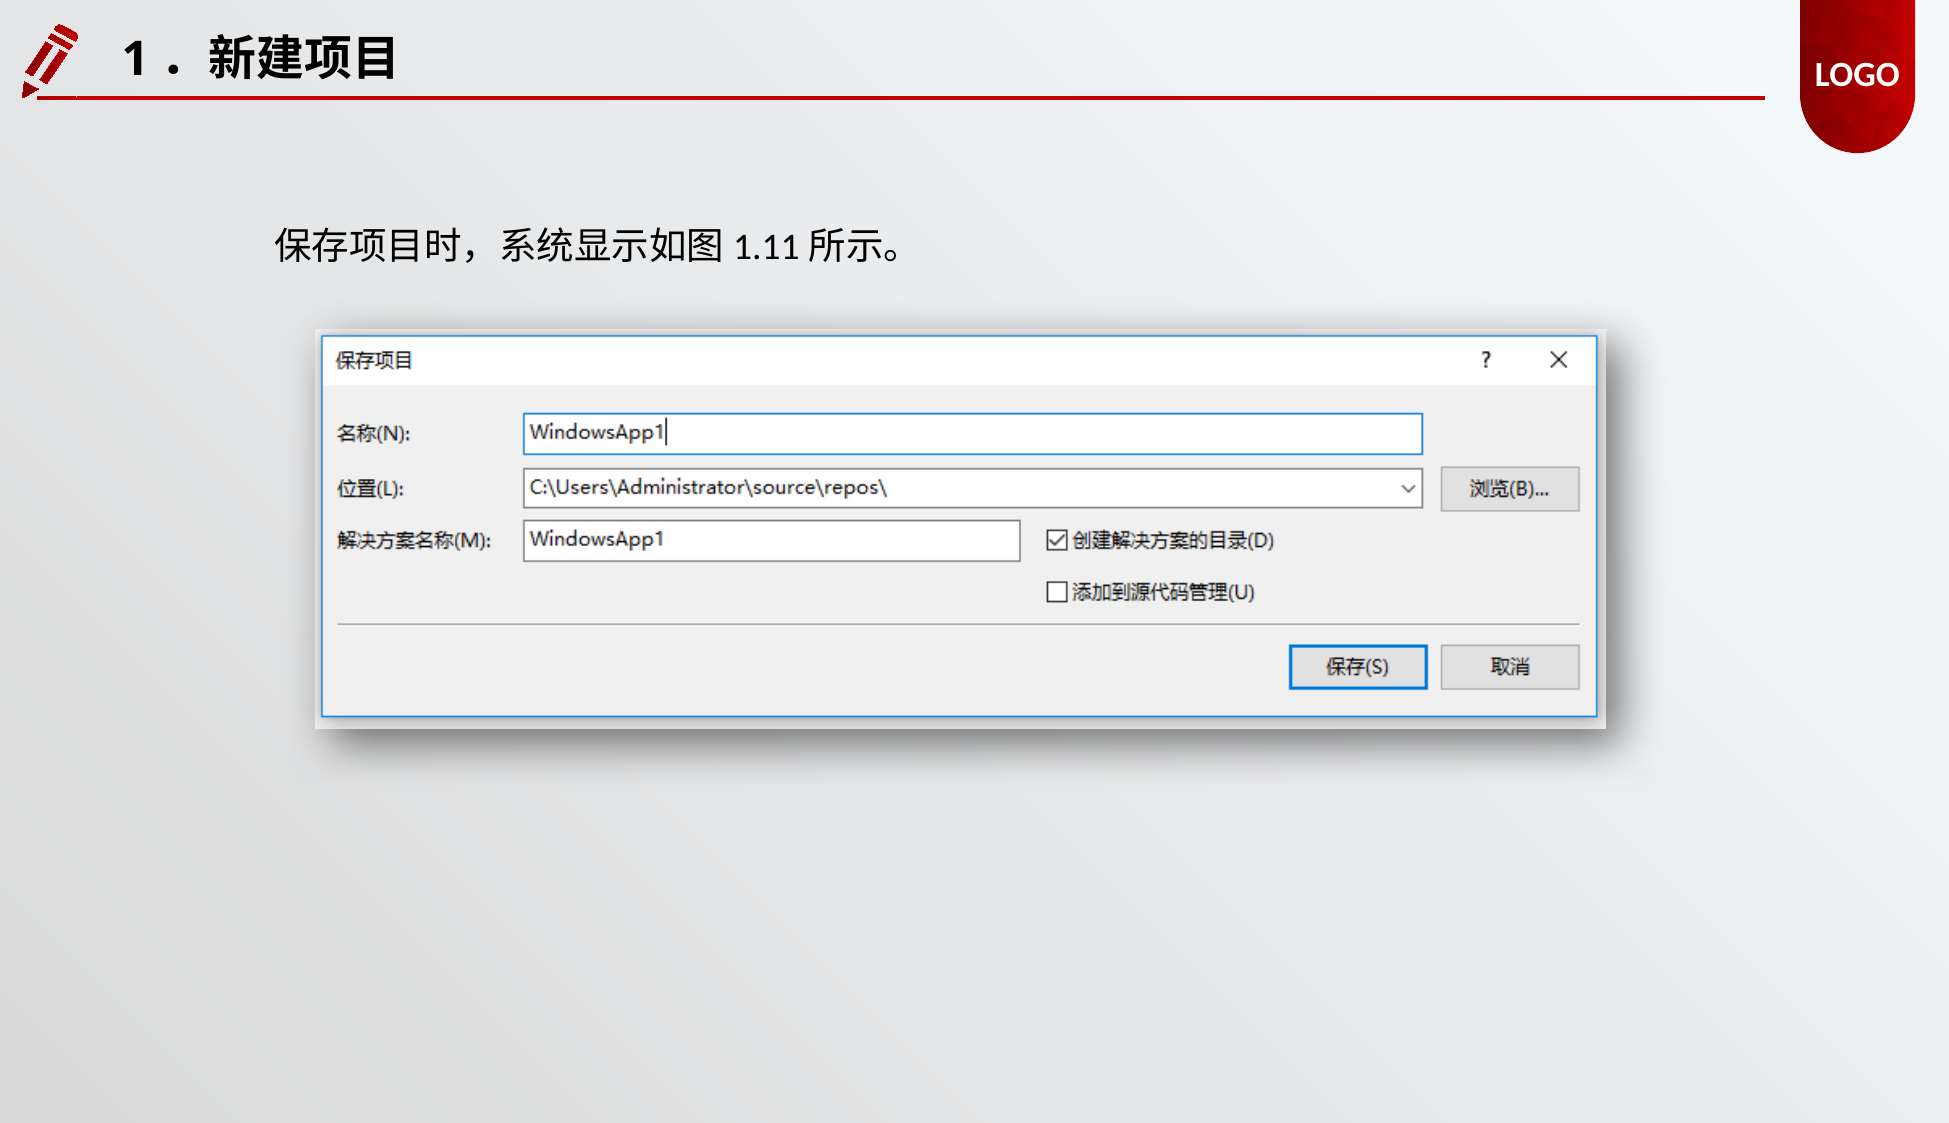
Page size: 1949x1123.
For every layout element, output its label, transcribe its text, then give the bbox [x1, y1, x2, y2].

picture [40, 50, 67, 83]
picture [48, 33, 73, 49]
picture [22, 82, 37, 97]
text_box 保存项目时，系统显示如图1.11所示。 [259, 214, 936, 275]
text_box 1．新建项目 [101, 17, 996, 95]
picture [1800, 0, 1916, 154]
picture [54, 24, 78, 41]
picture [314, 329, 1606, 730]
picture [26, 42, 52, 75]
